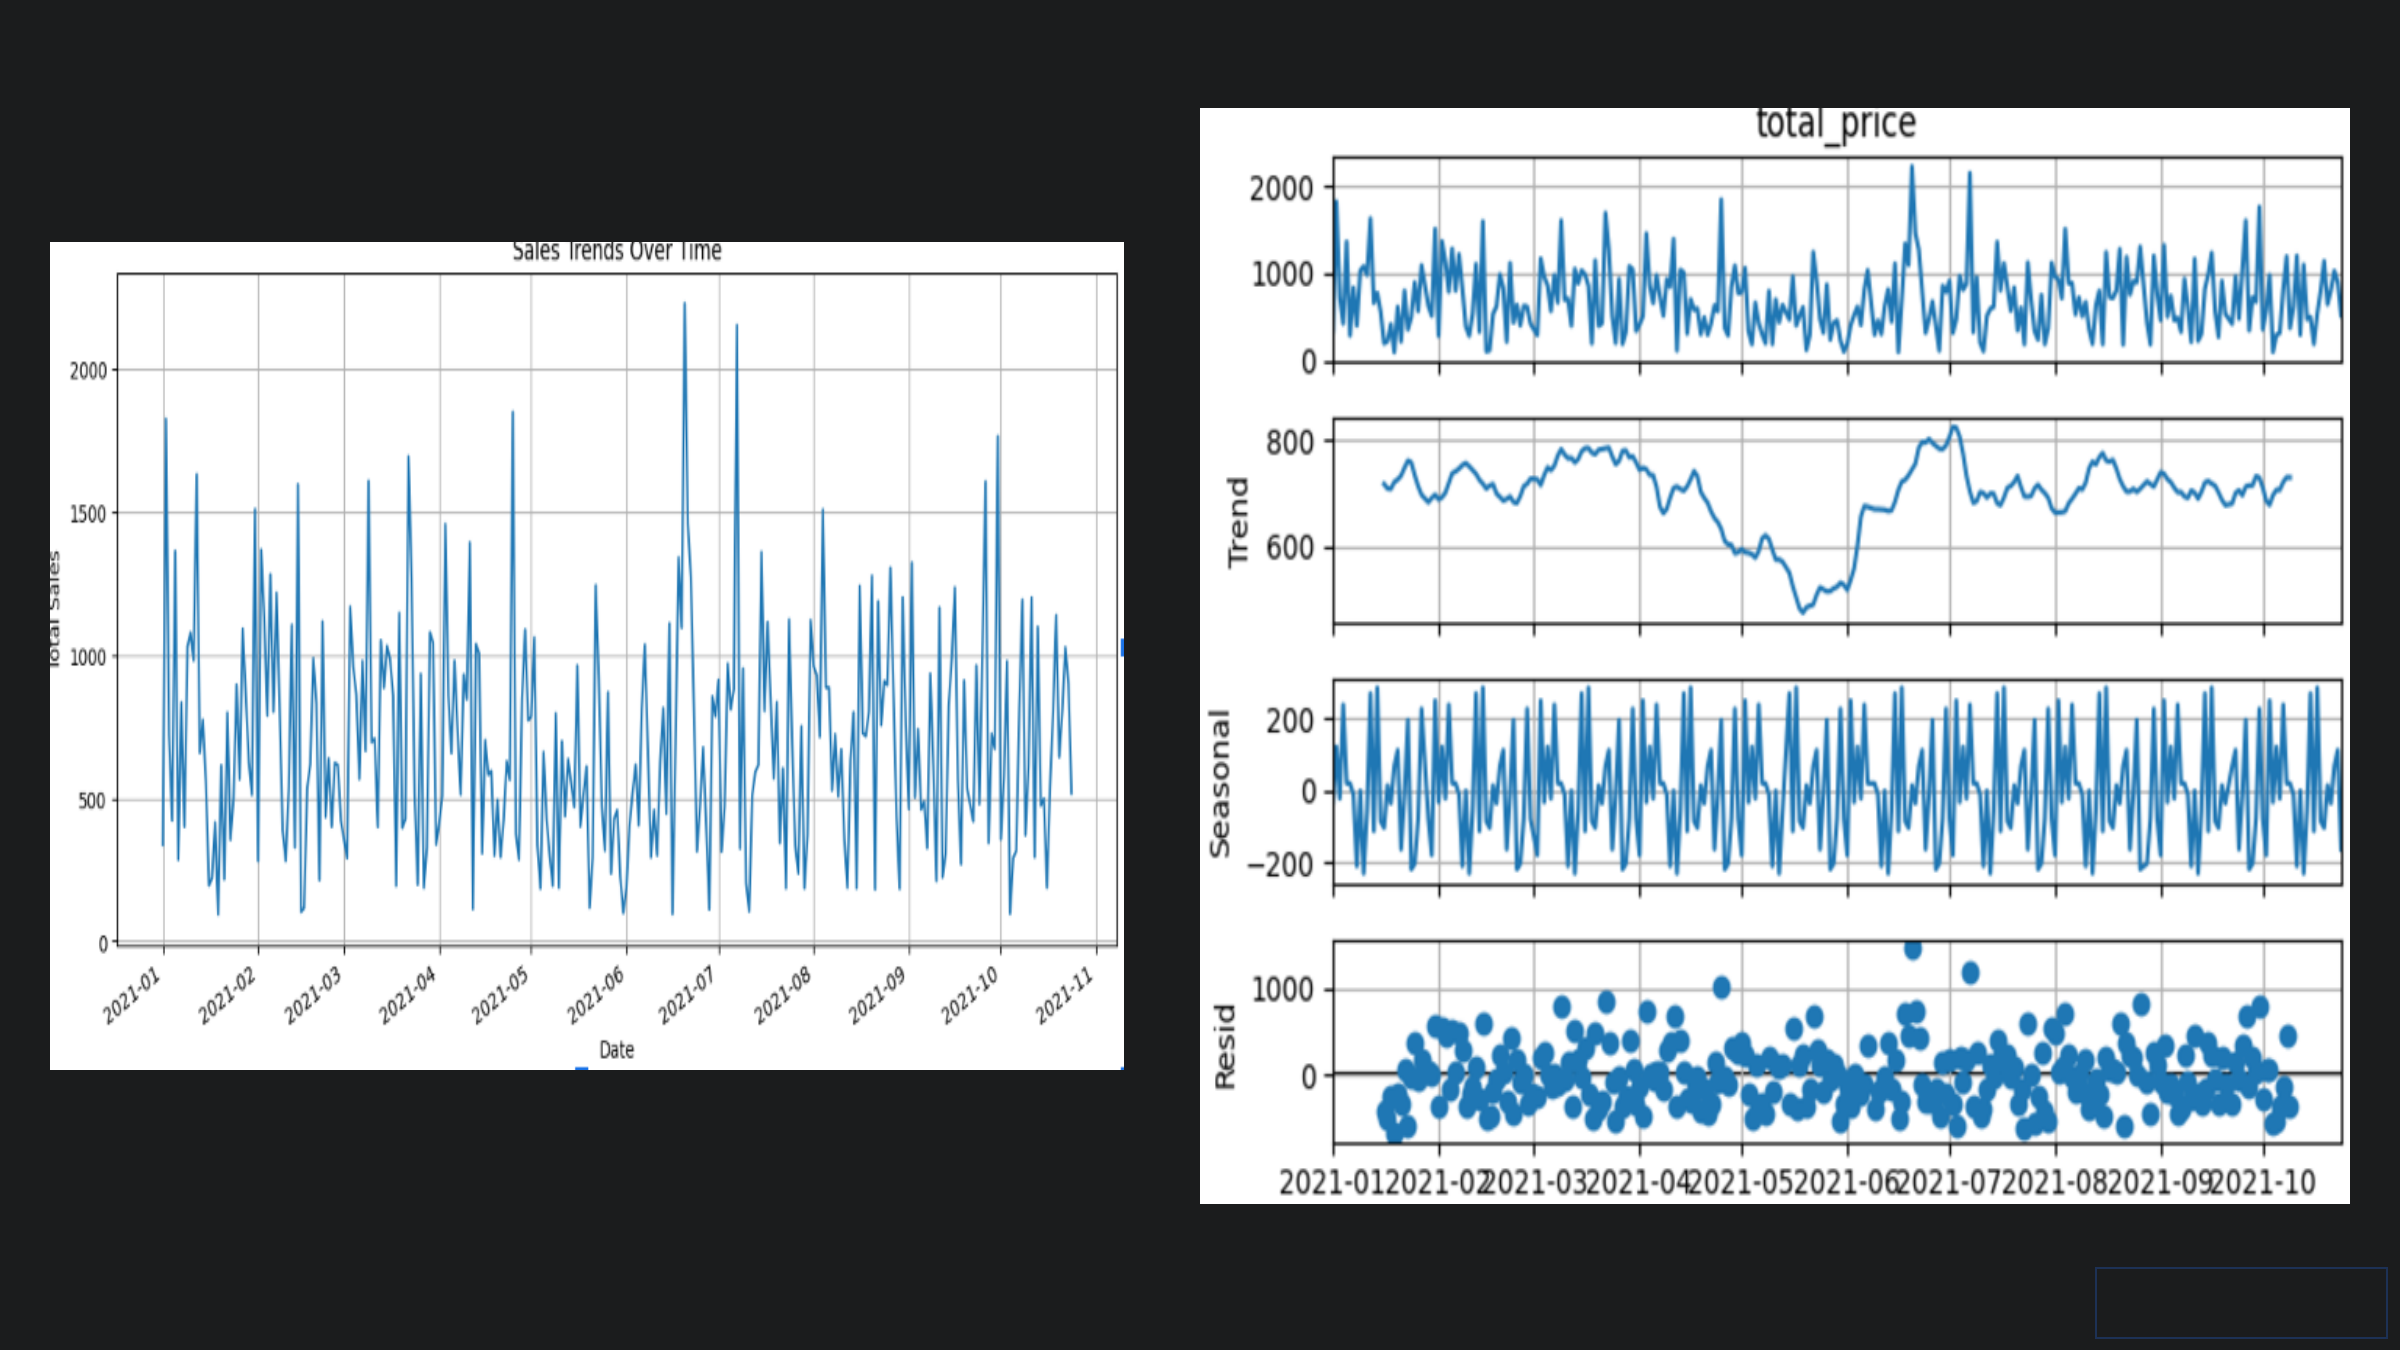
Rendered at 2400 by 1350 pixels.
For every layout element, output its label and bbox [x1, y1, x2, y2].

text_box [2095, 1267, 2388, 1339]
picture [49, 242, 1124, 1070]
picture [1199, 108, 2350, 1204]
